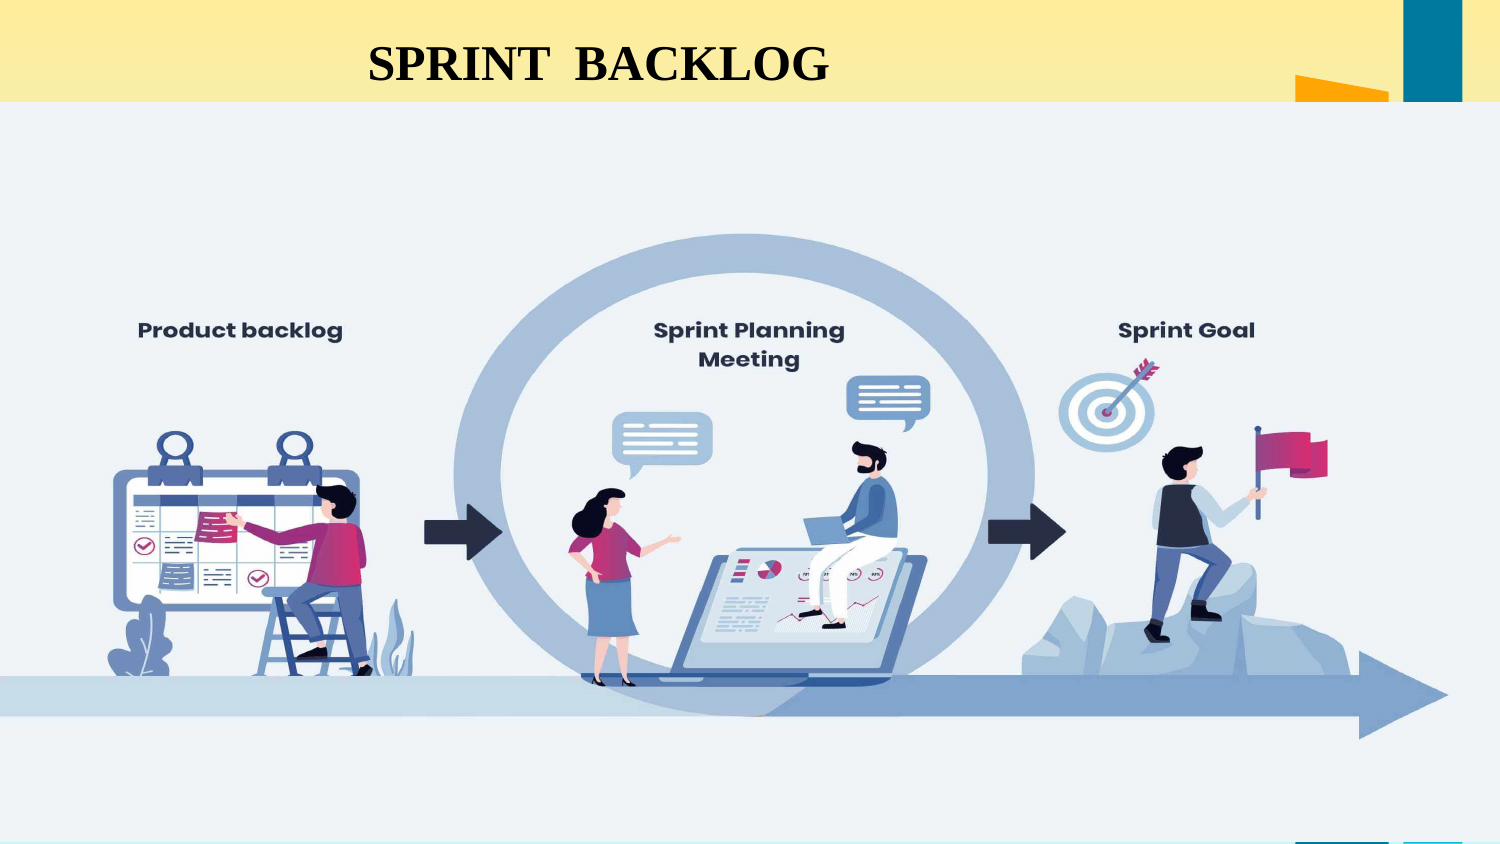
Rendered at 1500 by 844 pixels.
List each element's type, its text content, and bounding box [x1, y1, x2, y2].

picture [0, 102, 1500, 843]
text_box SPRINT BACKLOG [352, 23, 1204, 99]
